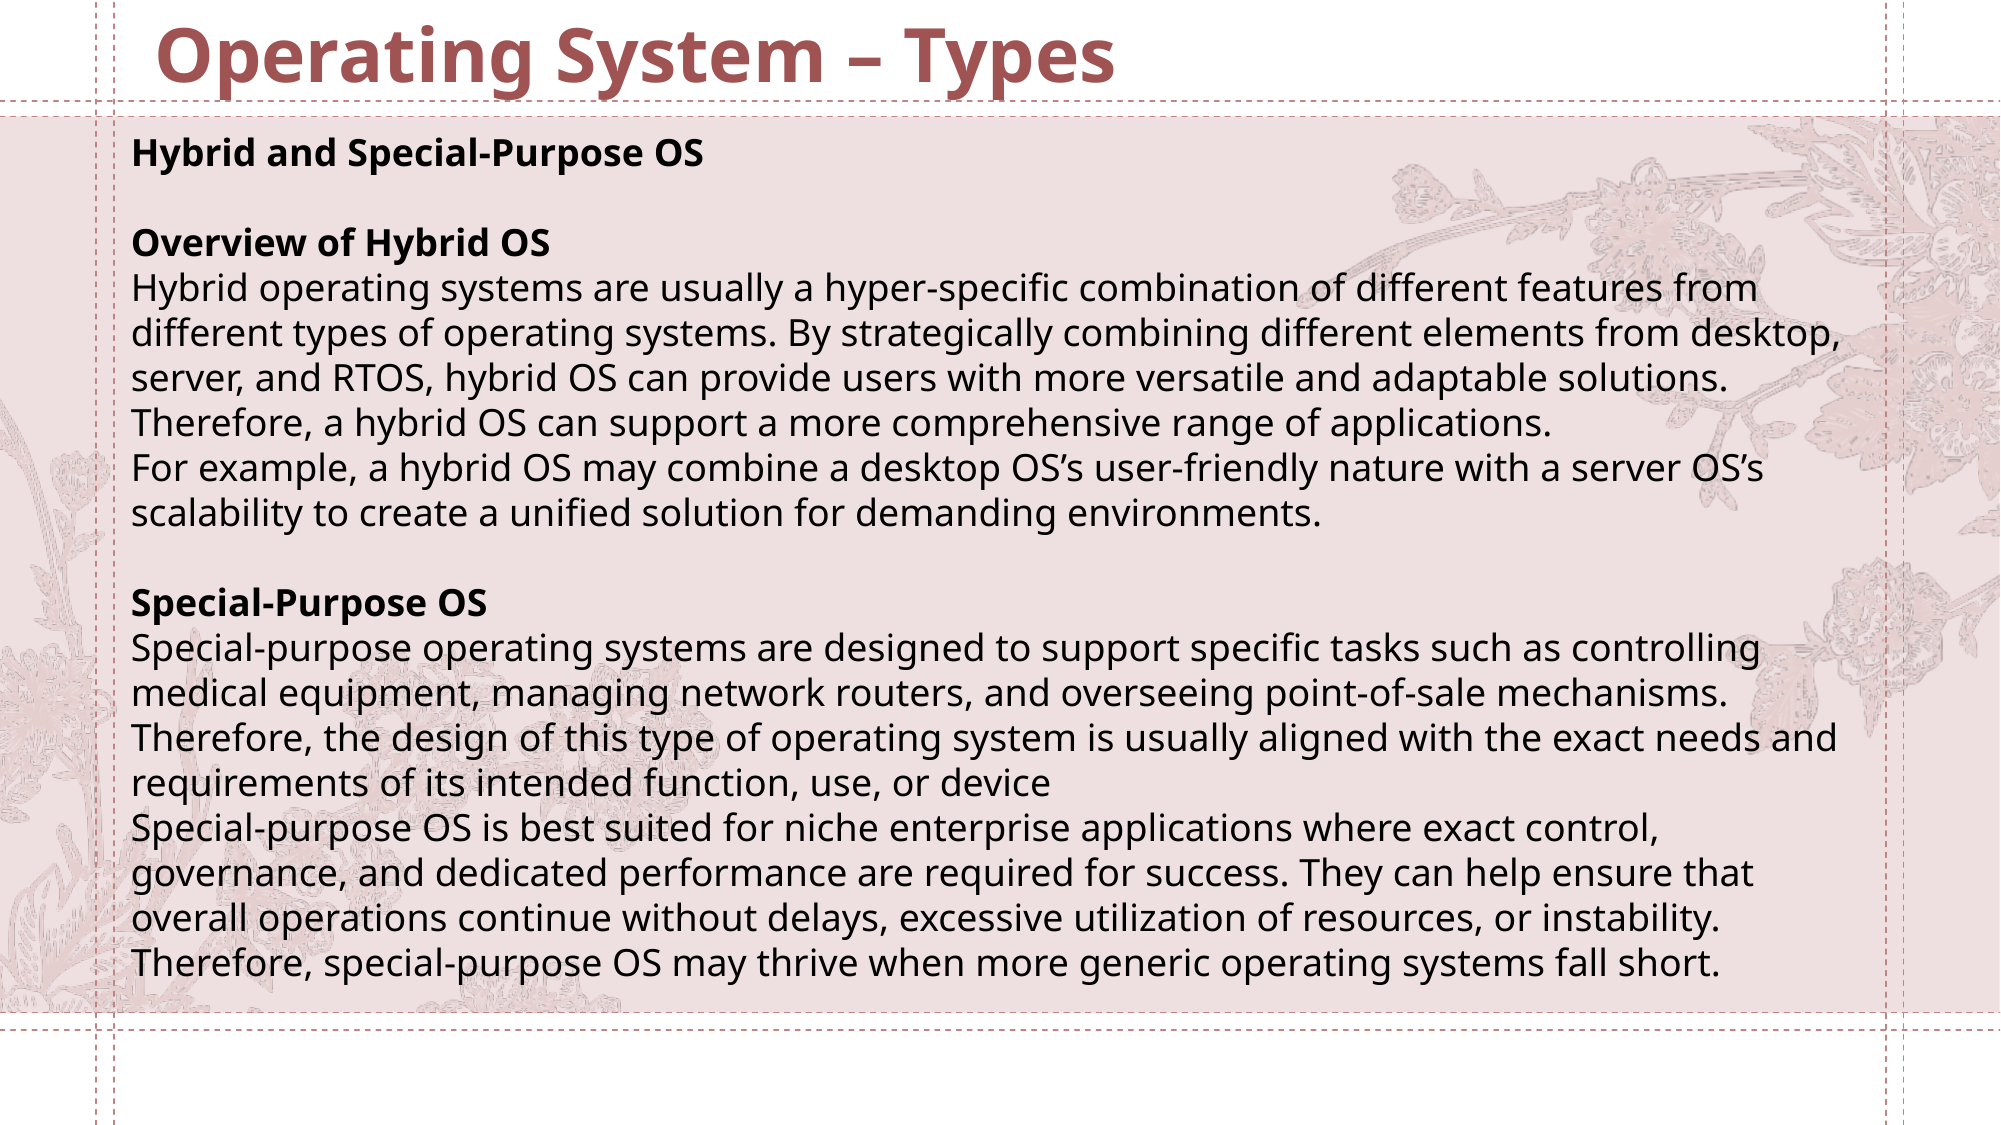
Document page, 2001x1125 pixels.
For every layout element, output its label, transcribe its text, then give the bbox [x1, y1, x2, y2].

picture [0, 297, 778, 1013]
picture [1240, 116, 2000, 873]
text_box Hybrid and Special-Purpose OS Overview of Hybrid OS Hybrid operating systems are usually a hyper-specific combination of different features from different types of operating systems. By strategically combining different elements from desktop, server, and RTOS, hybrid OS can provide users with more versatile and adaptable solutions. Therefore, a hybrid OS can support a more comprehensive range of applications. For example, a hybrid OS may combine a desktop OS’s user-friendly nature with a server OS’s scalability to create a unified solution for demanding environments. Special-Purpose OS Special-purpose operating systems are designed to support specific tasks such as controlling medical equipment, managing network routers, and overseeing point-of-sale mechanisms. Therefore, the design of this type of operating system is usually aligned with the exact needs and requirements of its intended function, use, or device Special-purpose OS is best suited for niche enterprise applications where exact control, governance, and dedicated performance are required for success. They can help ensure that overall operations continue without delays, excessive utilization of resources, or instability. Therefore, special-purpose OS may thrive when more generic operating systems fall short. [116, 121, 1875, 992]
text_box Operating System – Types [139, 0, 1448, 105]
